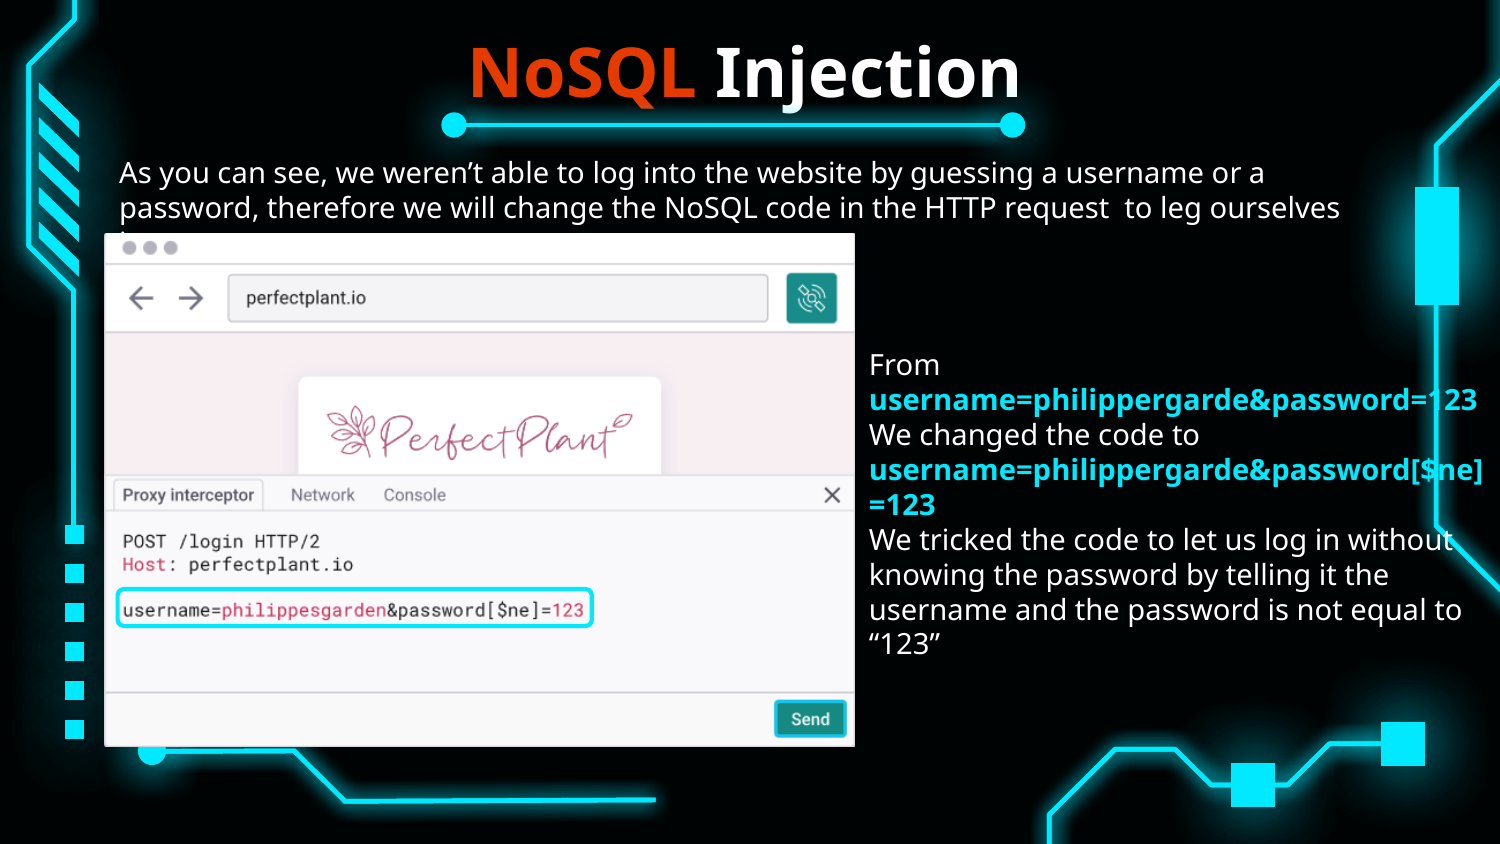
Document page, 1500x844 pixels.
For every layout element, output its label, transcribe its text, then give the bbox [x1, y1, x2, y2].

text_box From username=philippergarde&password=123 We changed the code to username=philippergarde&password[$ne]=123 We tricked the code to let us log in without knowing the password by telling it the username and the password is not equal to “123” [859, 338, 1500, 669]
text_box As you can see, we weren’t able to log into the website by guessing a username or a password, therefore we will change the NoSQL code in the HTTP request to leg ourselves in. [104, 147, 1365, 267]
picture [104, 232, 855, 748]
text_box NoSQL Injection [452, 20, 1047, 105]
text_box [442, 113, 1024, 137]
